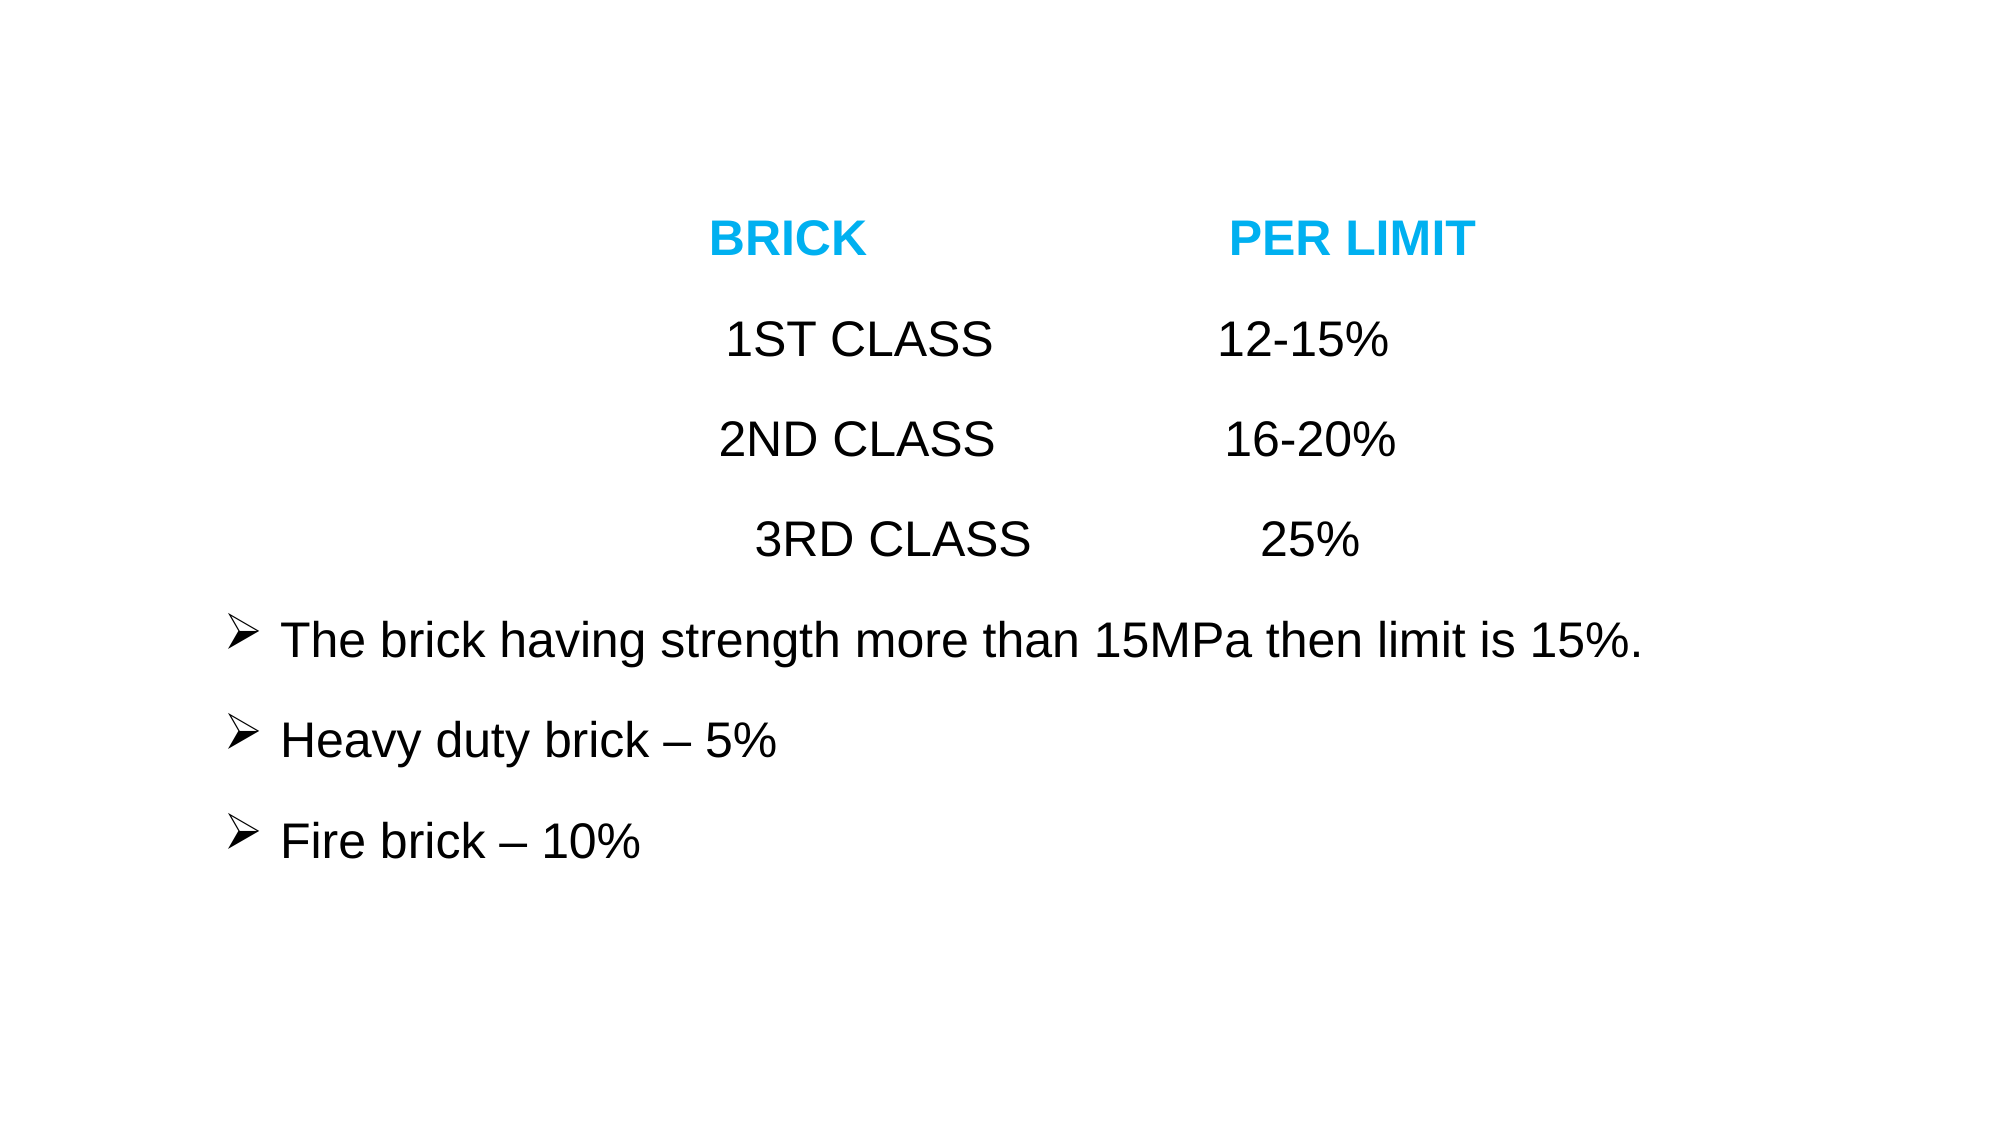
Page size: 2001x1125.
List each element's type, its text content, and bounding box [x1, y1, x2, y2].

list BRICK PER LIMIT 1ST CLASS 12-15% 2ND CLASS 16-20% 3RD CLASS 25% The brick having strength more than 15MPa then limit is 15%. Heavy duty brick – 5% Fire brick – 10% [160, 168, 1907, 979]
